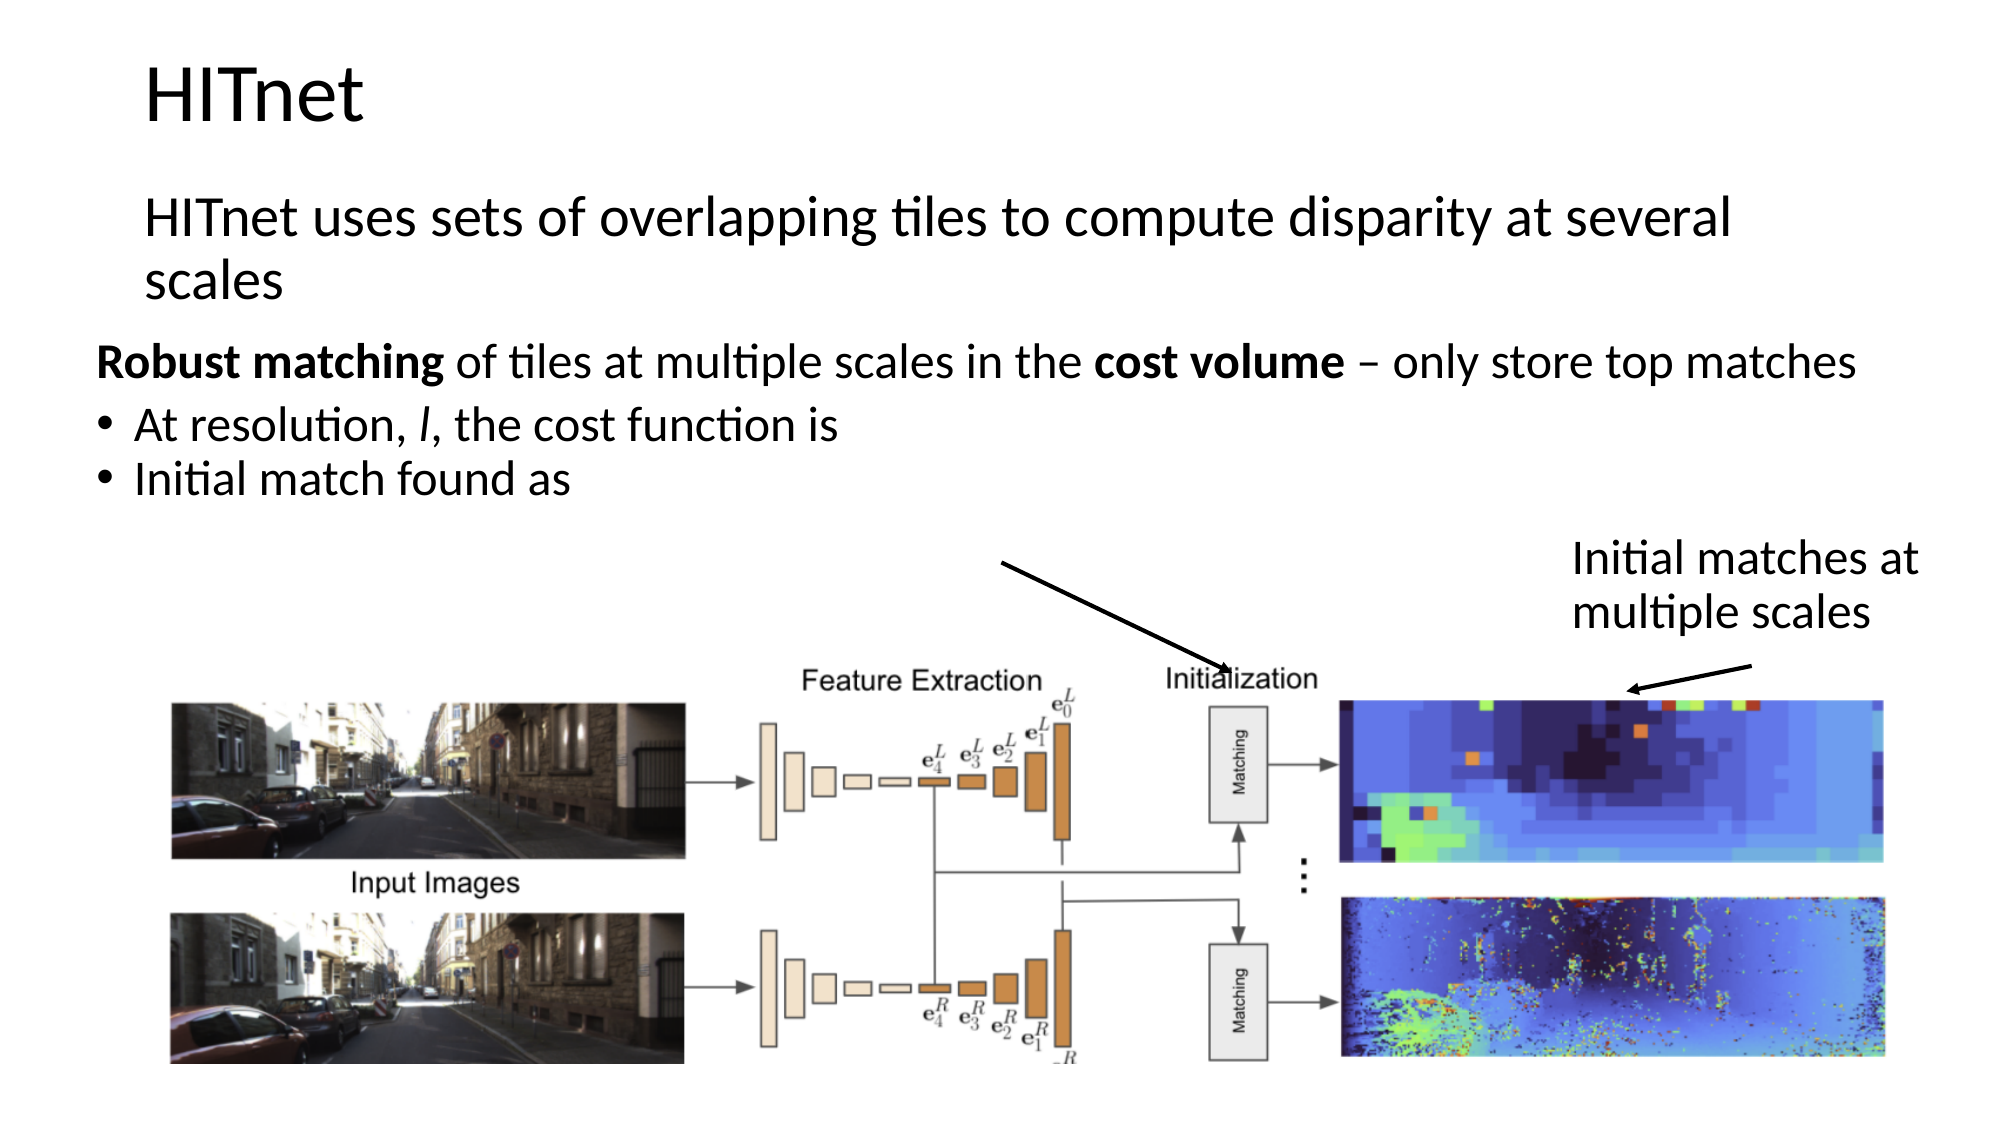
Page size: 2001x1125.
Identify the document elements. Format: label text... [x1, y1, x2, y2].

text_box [1001, 562, 1233, 673]
list HITnet uses sets of overlapping tiles to compute disparity at several scales [129, 178, 1855, 334]
title HITnet [129, 22, 1855, 166]
text_box Initial matches at multiple scales [1556, 523, 1947, 666]
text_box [1626, 665, 1752, 692]
picture [158, 658, 1891, 1064]
